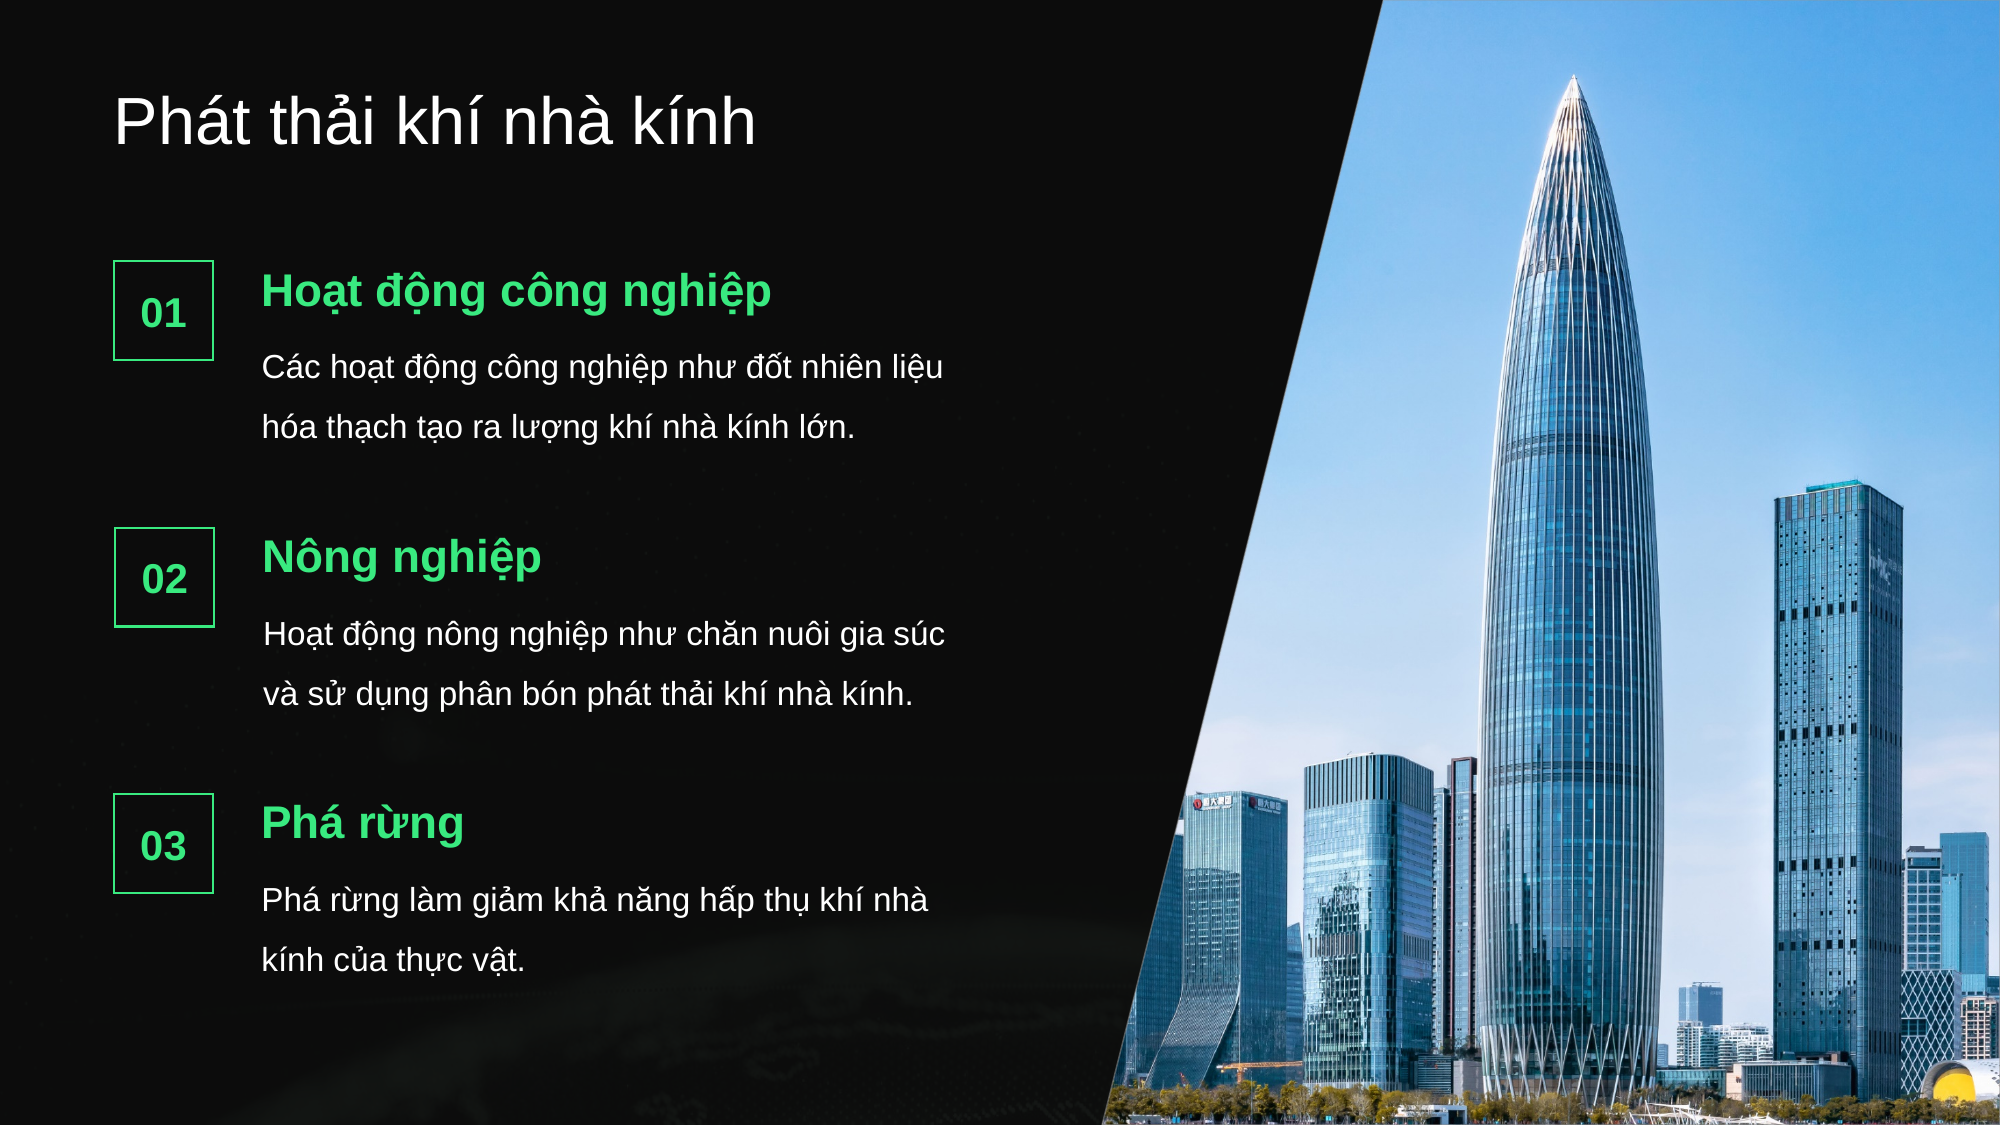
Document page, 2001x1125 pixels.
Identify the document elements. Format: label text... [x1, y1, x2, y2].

text_box Phá rừng làm giảm khả năng hấp thụ khí nhà kính của thực vật. [261, 859, 977, 1014]
picture [1102, 0, 2000, 1125]
text_box Nông nghiệp [262, 516, 978, 593]
text_box 02 [114, 527, 215, 628]
text_box 03 [113, 793, 214, 894]
text_box Hoạt động công nghiệp [261, 249, 977, 326]
text_box 01 [113, 260, 214, 361]
title Phát thải khí nhà kính [114, 59, 1102, 178]
text_box Hoạt động nông nghiệp như chăn nuôi gia súc và sử dụng phân bón phát thải khí nhà kính. [263, 593, 978, 748]
text_box Phá rừng [261, 782, 977, 859]
text_box Các hoạt động công nghiệp như đốt nhiên liệu hóa thạch tạo ra lượng khí nhà kính lớn. [261, 326, 977, 481]
